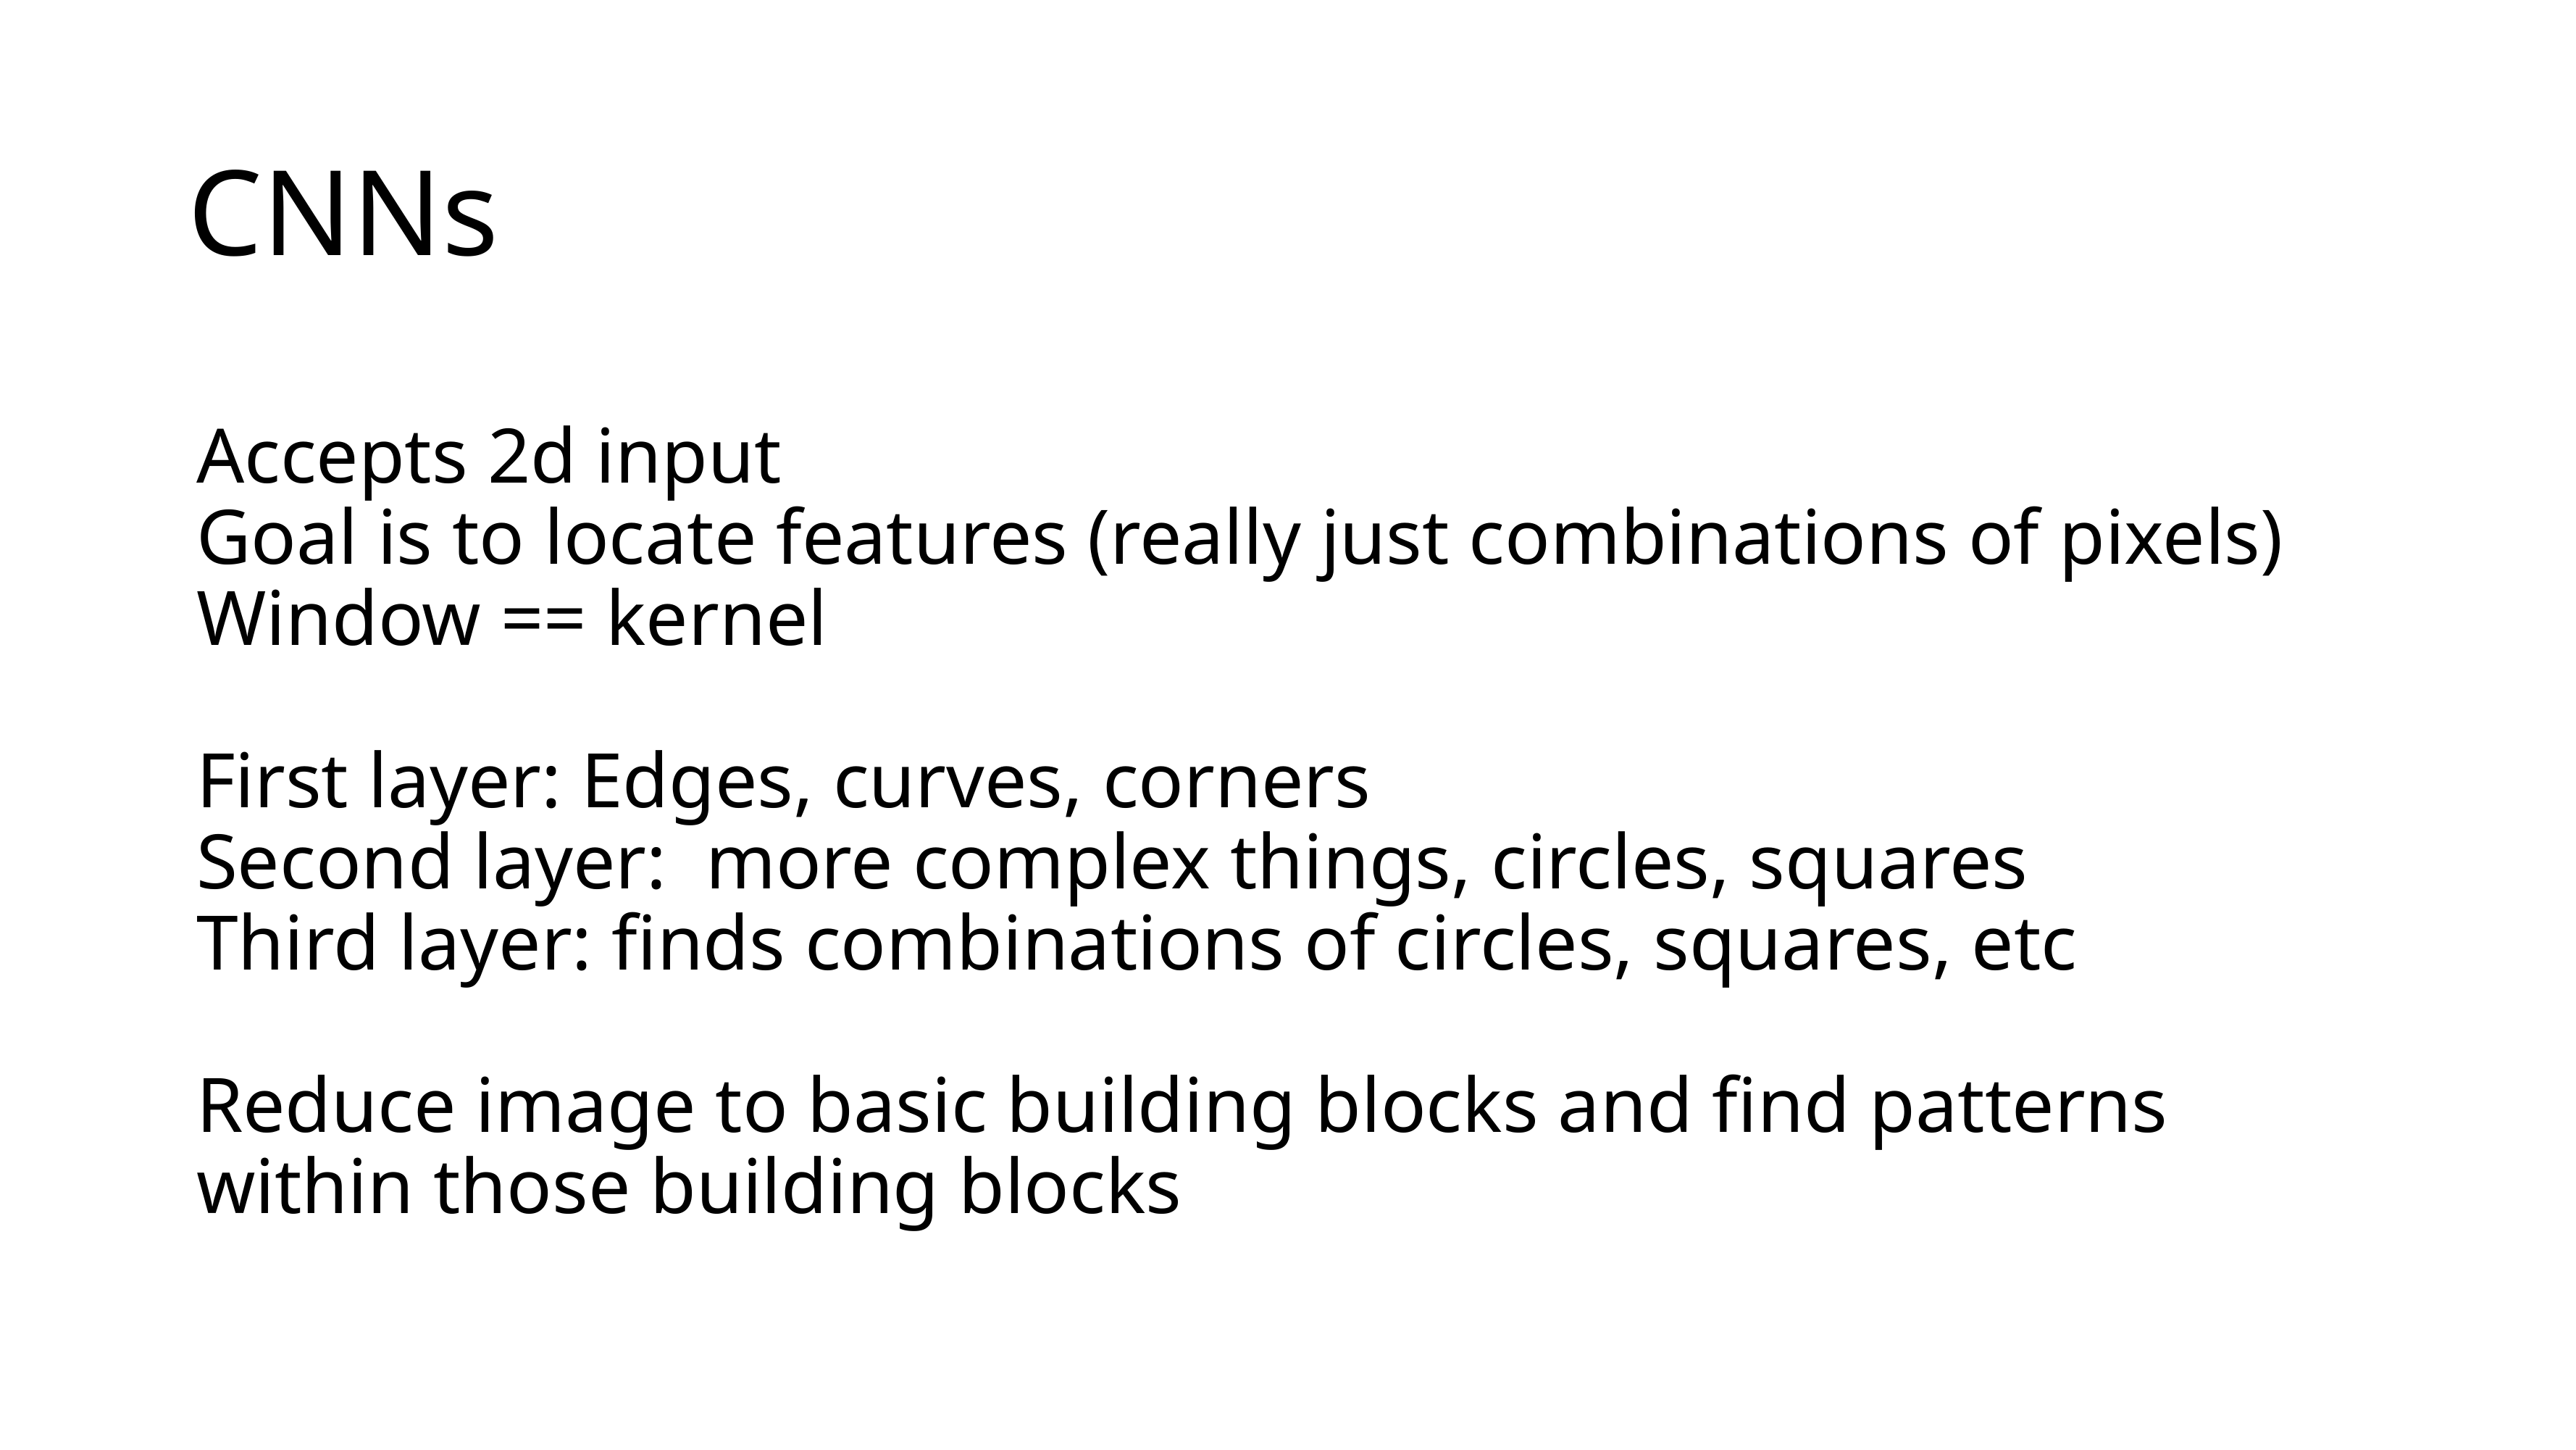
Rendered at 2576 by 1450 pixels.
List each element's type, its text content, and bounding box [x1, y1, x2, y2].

text_box Accepts 2d input Goal is to locate features (really just combinations of pixels) Window == kernel First layer: Edges, curves, corners Second layer: more complex things, circles, squares Third layer: finds combinations of circles, squares, etc Reduce image to basic building blocks and find patterns within those building blocks [177, 357, 2338, 1372]
title CNNs [177, 77, 2399, 357]
